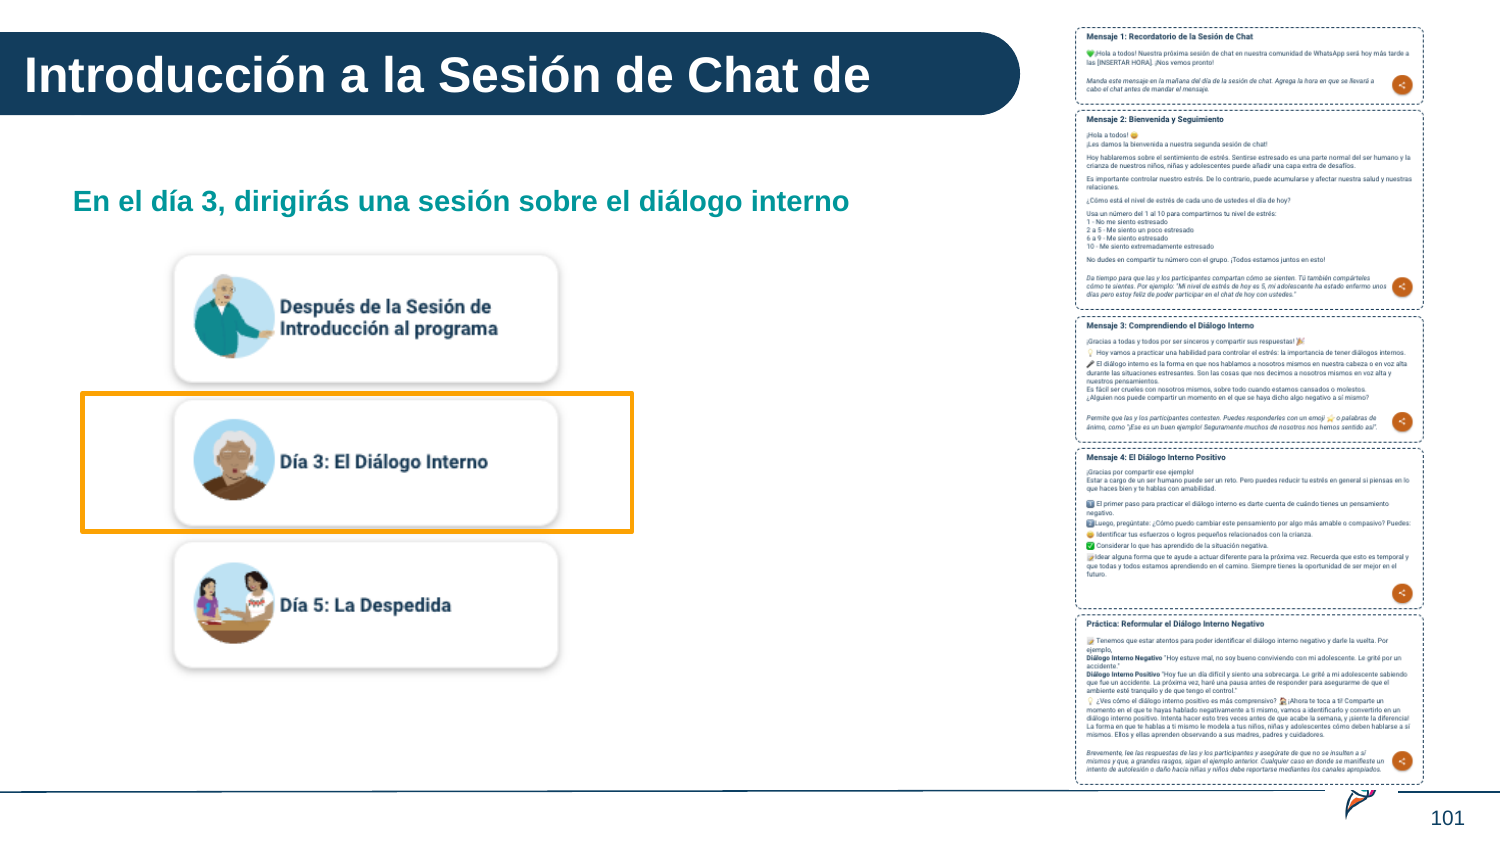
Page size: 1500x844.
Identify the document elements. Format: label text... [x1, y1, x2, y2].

text_box [82, 393, 138, 532]
picture [143, 241, 630, 683]
text_box [0, 32, 1021, 116]
picture [1068, 23, 1434, 823]
text_box En el día 3, dirigirás una sesión sobre el diálogo interno [57, 166, 1035, 741]
text_box Introducción a la Sesión de Chat de WhatsApp [9, 35, 986, 291]
